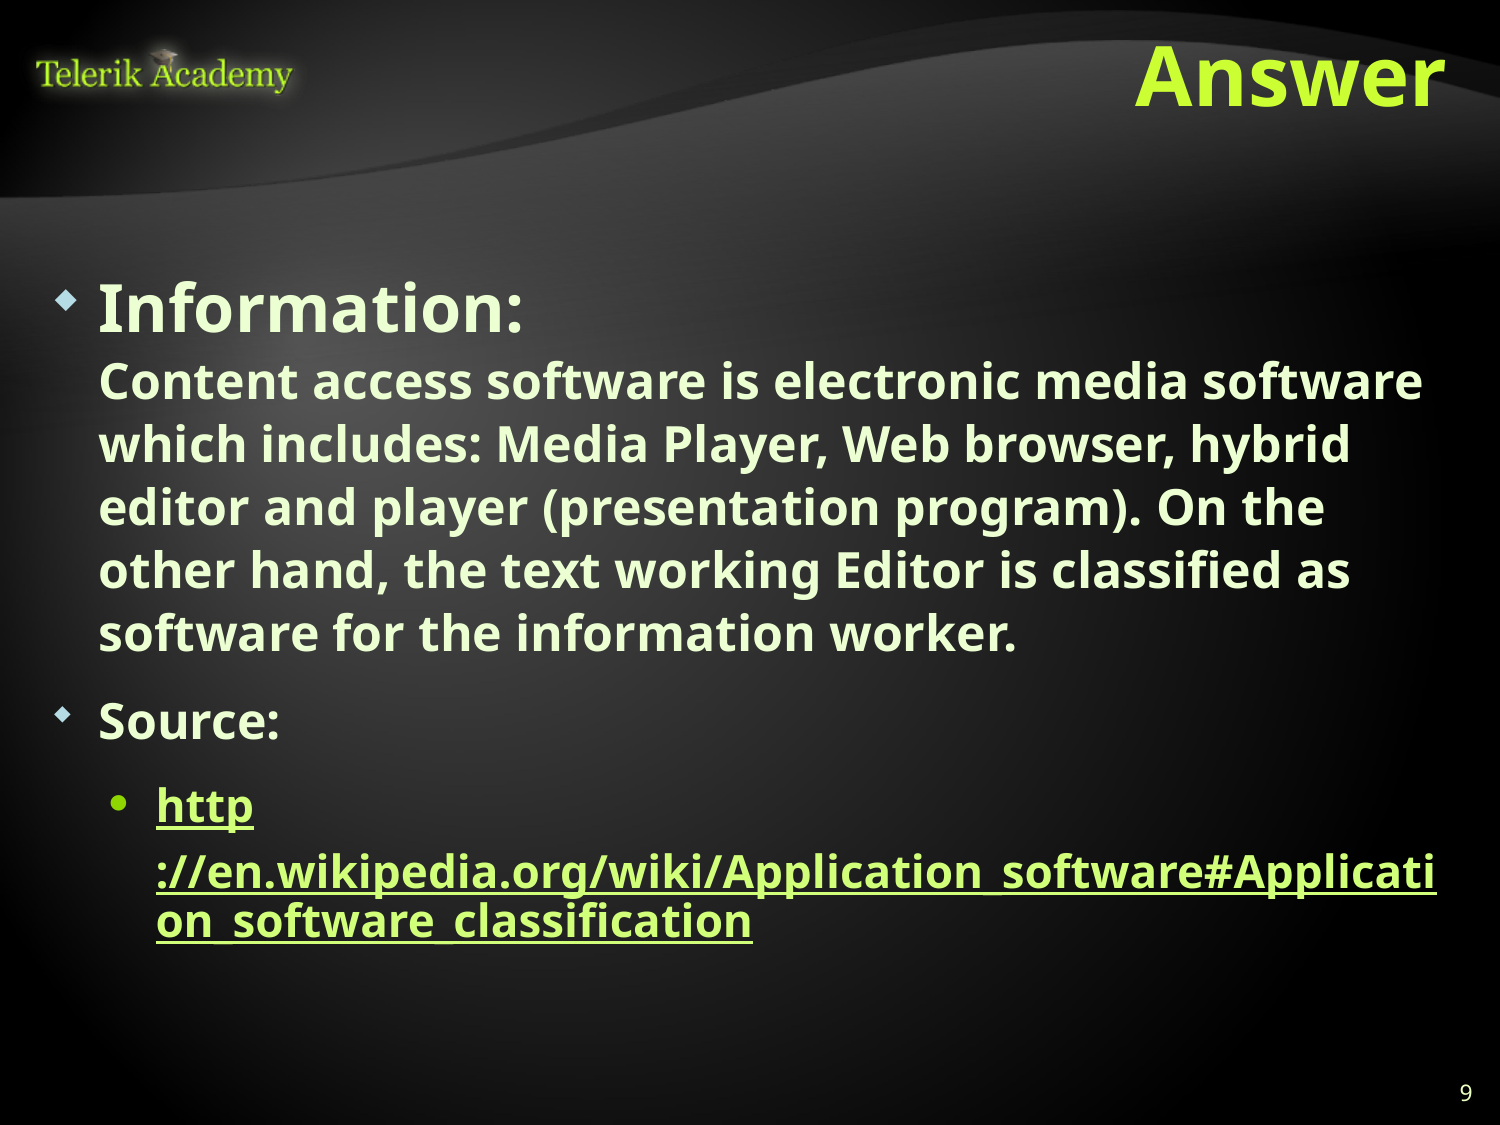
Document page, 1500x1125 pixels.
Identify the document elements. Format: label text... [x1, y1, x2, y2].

title Answer [300, 12, 1463, 149]
picture [0, 0, 1500, 1125]
list Information: Content access software is electronic media software which includes: Media Player, Web browser, hybrid editor and player (presentation program). On the other hand, the text working Editor is classified as software for the information worker. Source: http://en.wikipedia.org/wiki/Application_software#Application_software_classification [37, 149, 1463, 1100]
slide_number 9 [1412, 1074, 1488, 1113]
